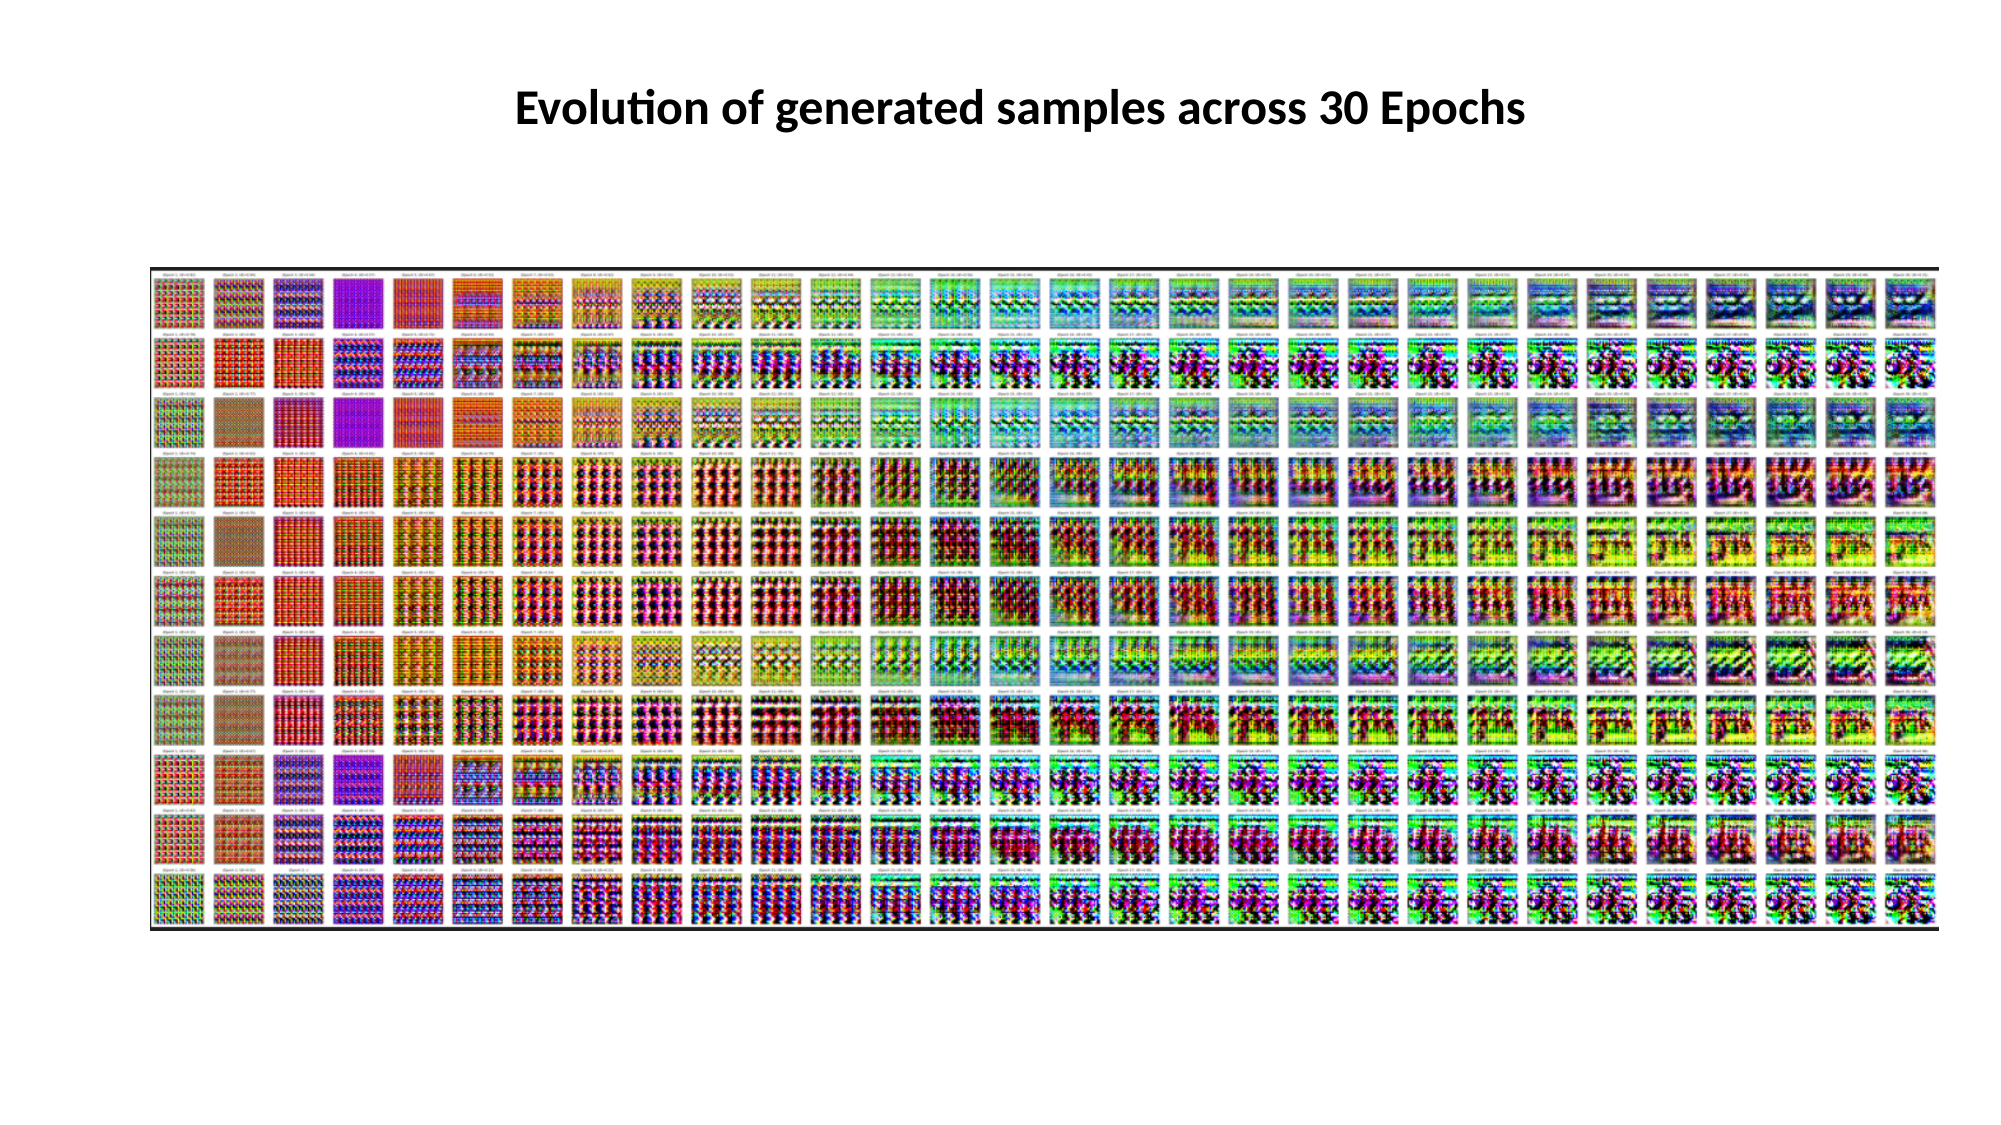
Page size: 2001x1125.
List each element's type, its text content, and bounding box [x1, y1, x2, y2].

picture [149, 267, 1939, 931]
text_box Evolution of generated samples across 30 Epochs [500, 67, 1789, 142]
